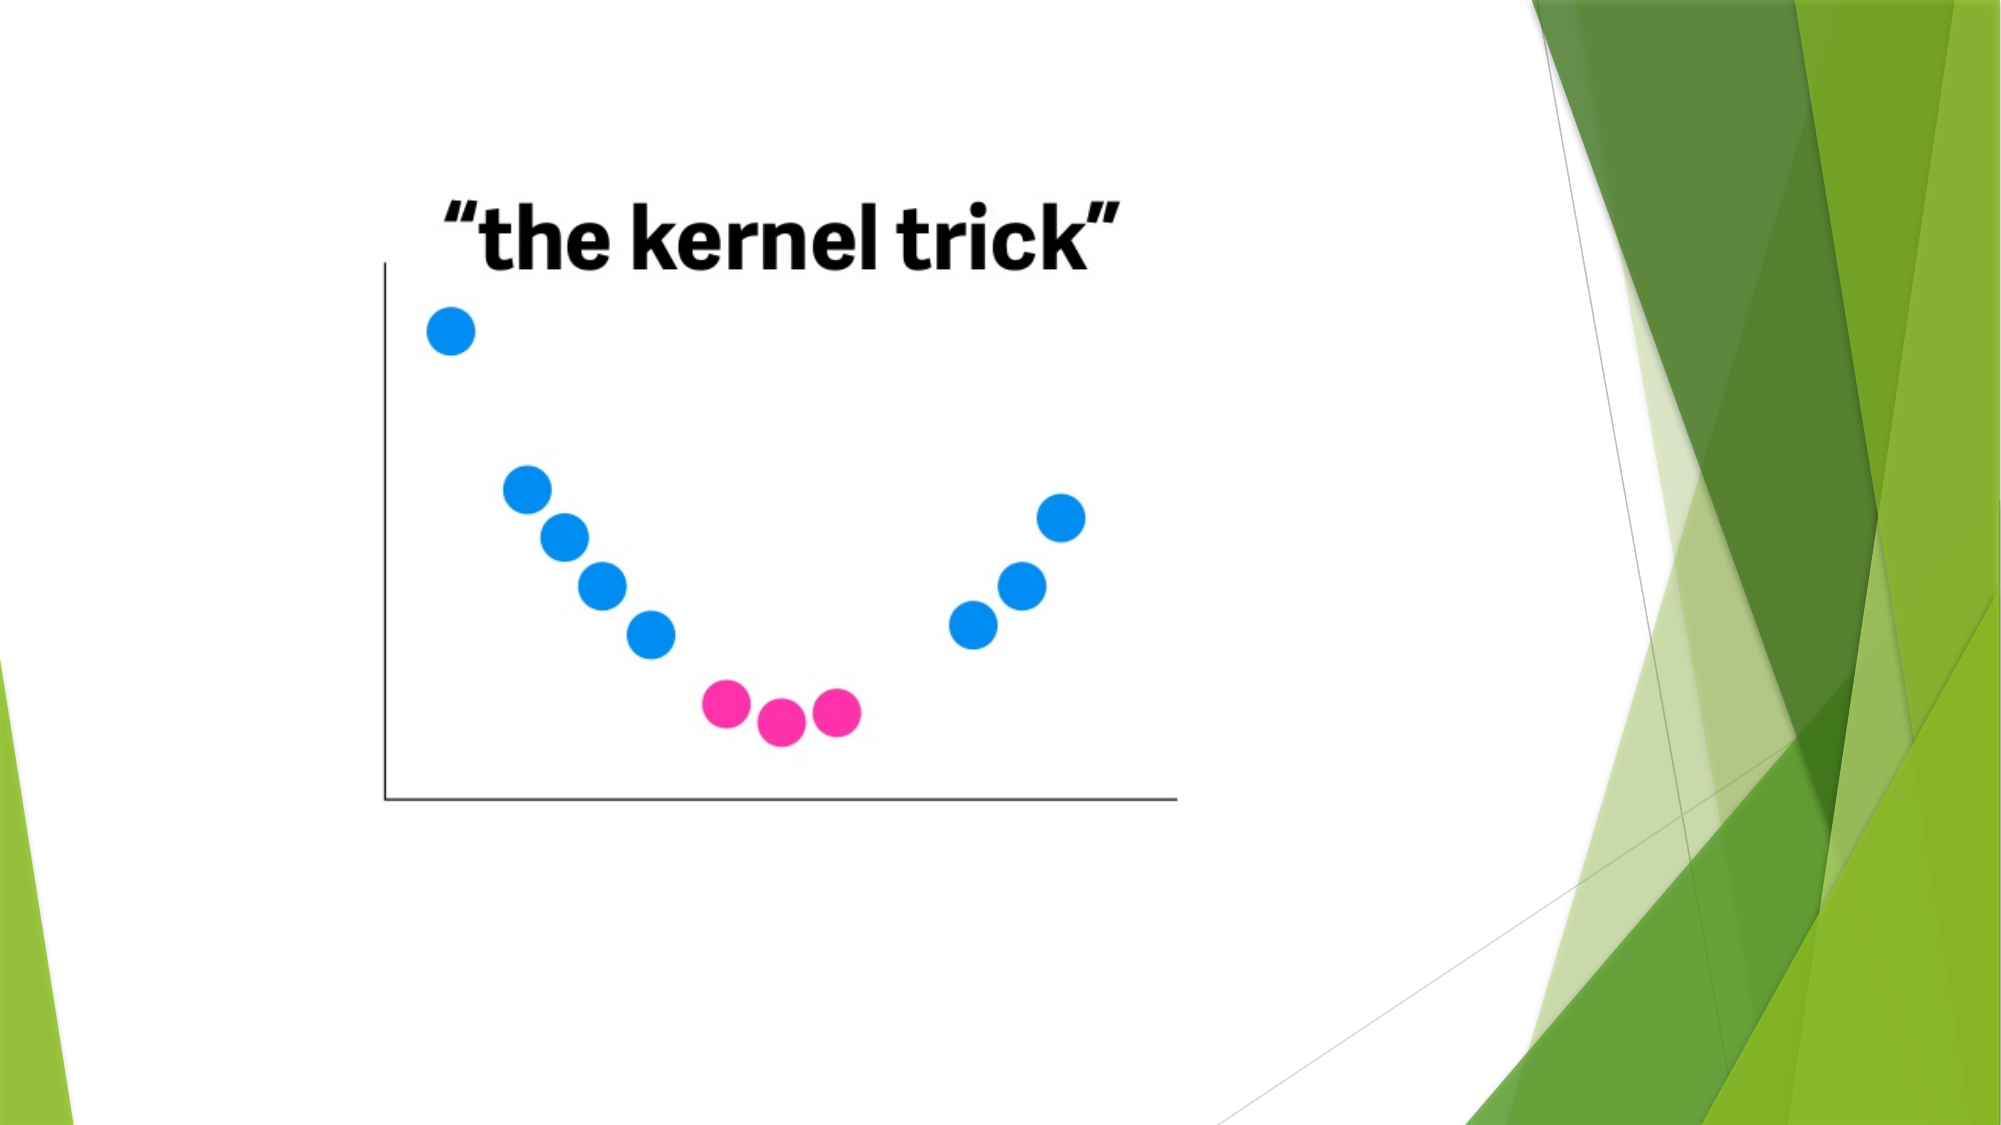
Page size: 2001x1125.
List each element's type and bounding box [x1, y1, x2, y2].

picture [282, 168, 1281, 918]
